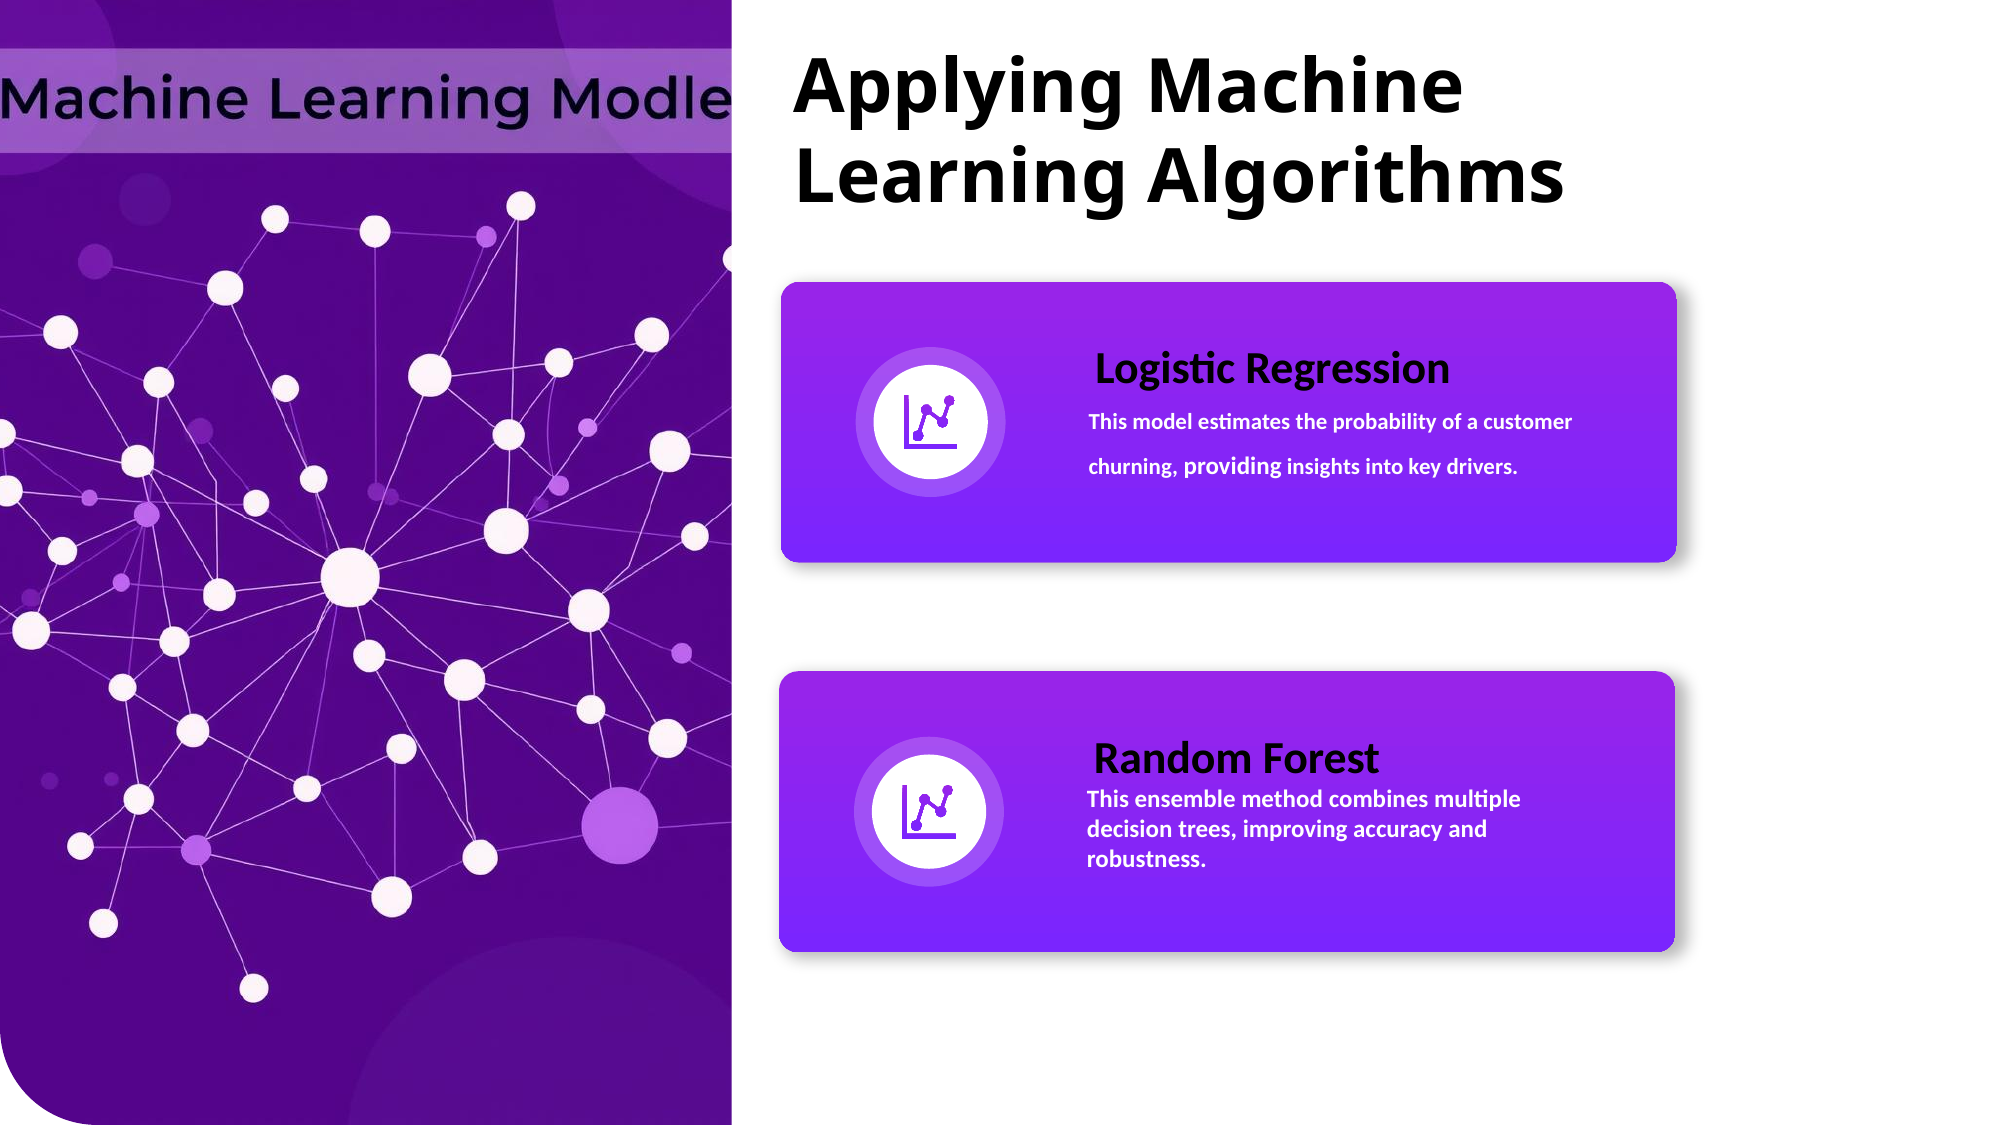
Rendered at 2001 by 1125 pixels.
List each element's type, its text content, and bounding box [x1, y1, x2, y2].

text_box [1071, 720, 1616, 882]
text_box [853, 736, 1004, 887]
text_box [855, 347, 1006, 497]
text_box Applying Machine Learning Algorithms [778, 30, 1725, 225]
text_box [1073, 330, 1617, 484]
text_box [779, 280, 1679, 564]
text_box [777, 670, 1677, 954]
picture [0, 0, 732, 1125]
